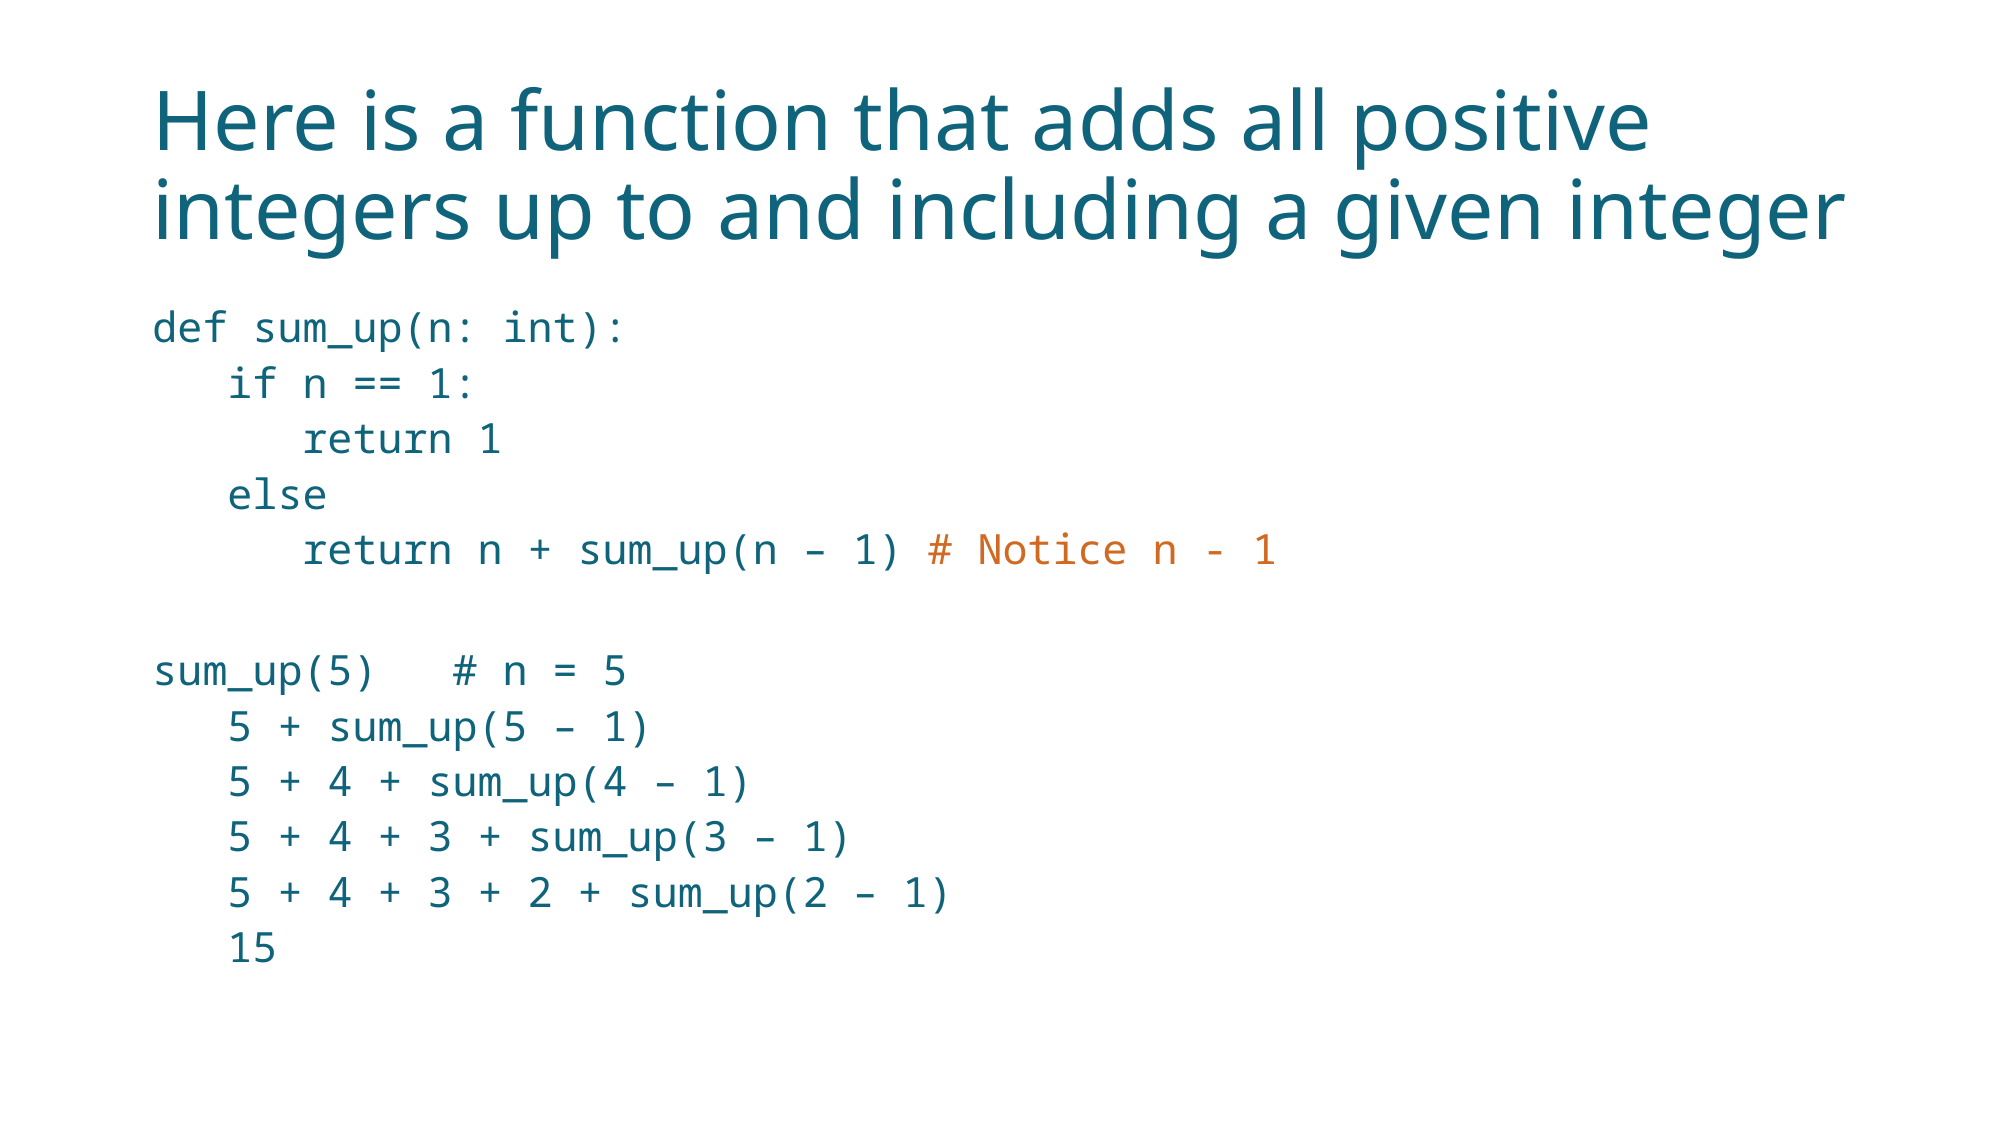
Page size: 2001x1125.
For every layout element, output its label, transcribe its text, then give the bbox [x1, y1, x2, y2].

title Here is a function that adds all positive integers up to and including a given integer [137, 59, 1863, 278]
list def sum_up(n: int): if n == 1: return 1 else return n + sum_up(n – 1) # Notice n - 1 sum_up(5) # n = 5 5 + sum_up(5 – 1) 5 + 4 + sum_up(4 – 1) 5 + 4 + 3 + sum_up(3 – 1) 5 + 4 + 3 + 2 + sum_up(2 – 1) 15 [137, 299, 1863, 1014]
